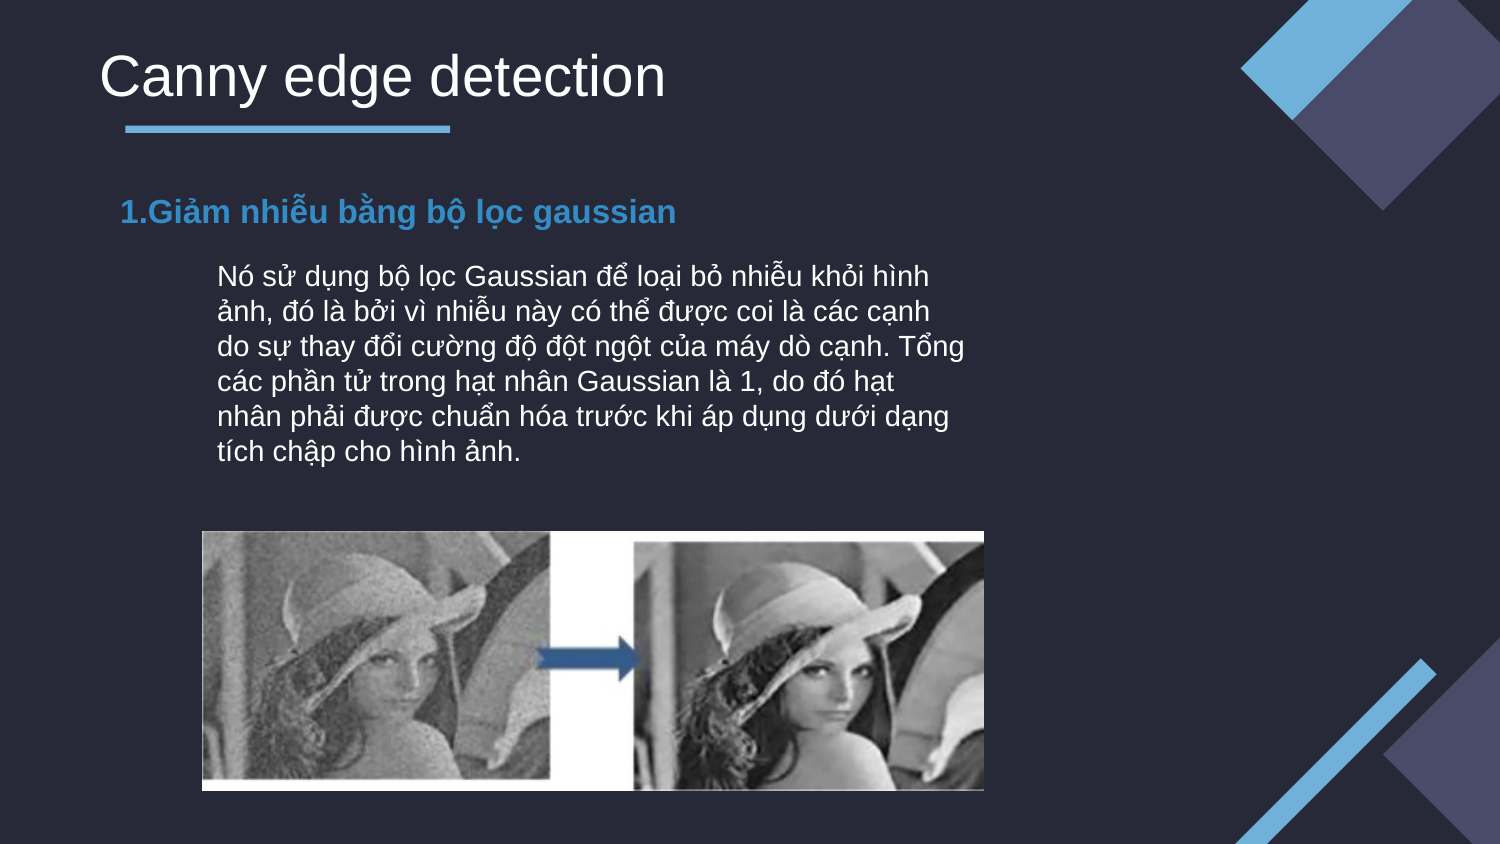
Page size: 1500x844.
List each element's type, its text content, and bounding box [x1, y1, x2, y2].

text_box [125, 125, 451, 133]
title Canny edge detection [84, 29, 1351, 118]
text_box 1.Giảm nhiễu bằng bộ lọc gaussian [105, 182, 845, 238]
picture [202, 531, 984, 791]
text_box Nó sử dụng bộ lọc Gaussian để loại bỏ nhiễu khỏi hình ảnh, đó là bởi vì nhiễu này có thể được coi là các cạnh do sự thay đổi cường độ đột ngột của máy dò cạnh. Tổng các phần tử trong hạt nhân Gaussian là 1, do đó hạt nhân phải được chuẩn hóa trước khi áp dụng dưới dạng tích chập cho hình ảnh. [202, 250, 984, 475]
